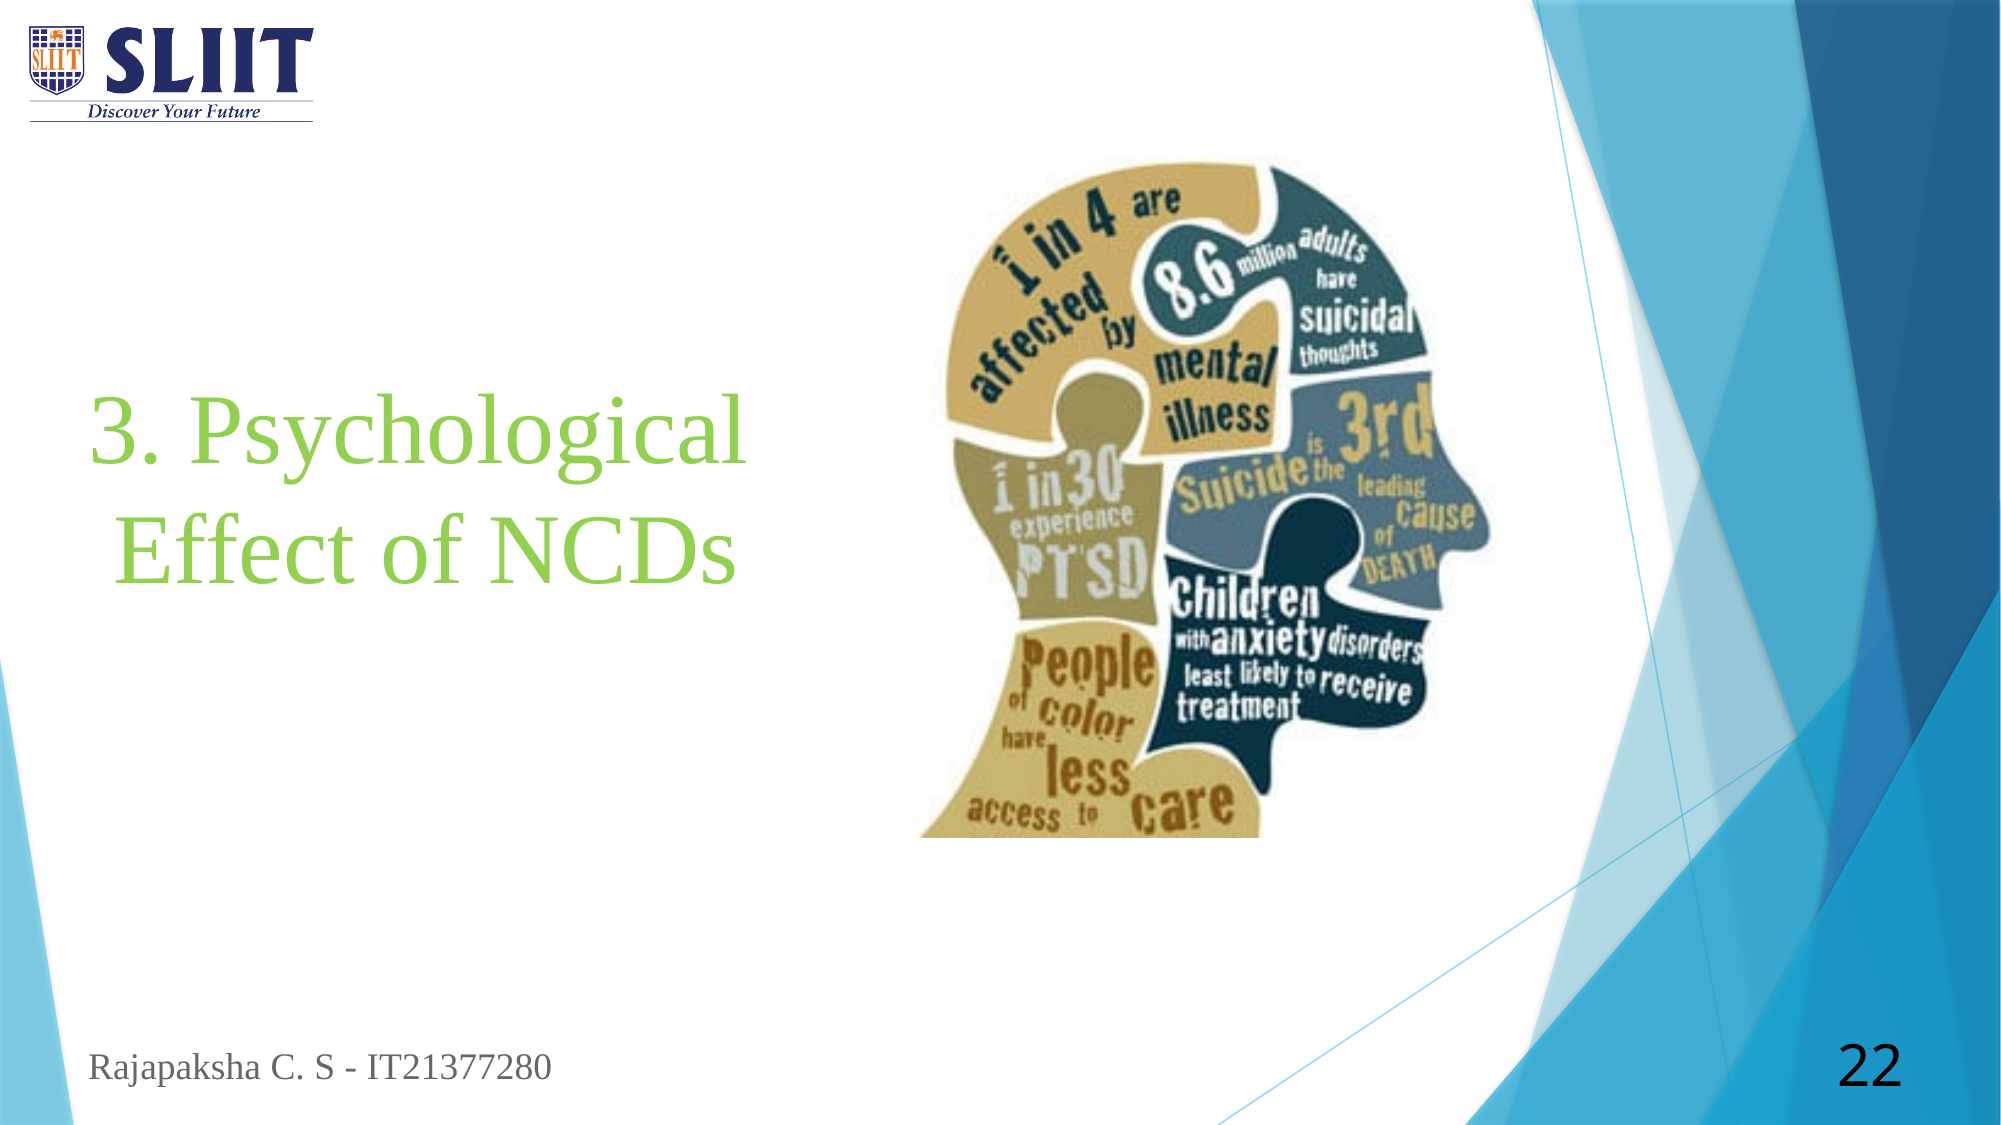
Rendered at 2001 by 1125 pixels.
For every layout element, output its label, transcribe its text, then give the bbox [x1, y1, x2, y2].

text_box 3. Psychological Effect of NCDs [73, 356, 885, 612]
picture [890, 155, 1502, 839]
text_box Rajapaksha C. S - IT21377280 [73, 1030, 1075, 1095]
text_box 22 [1807, 1038, 1920, 1098]
picture [28, 25, 315, 123]
